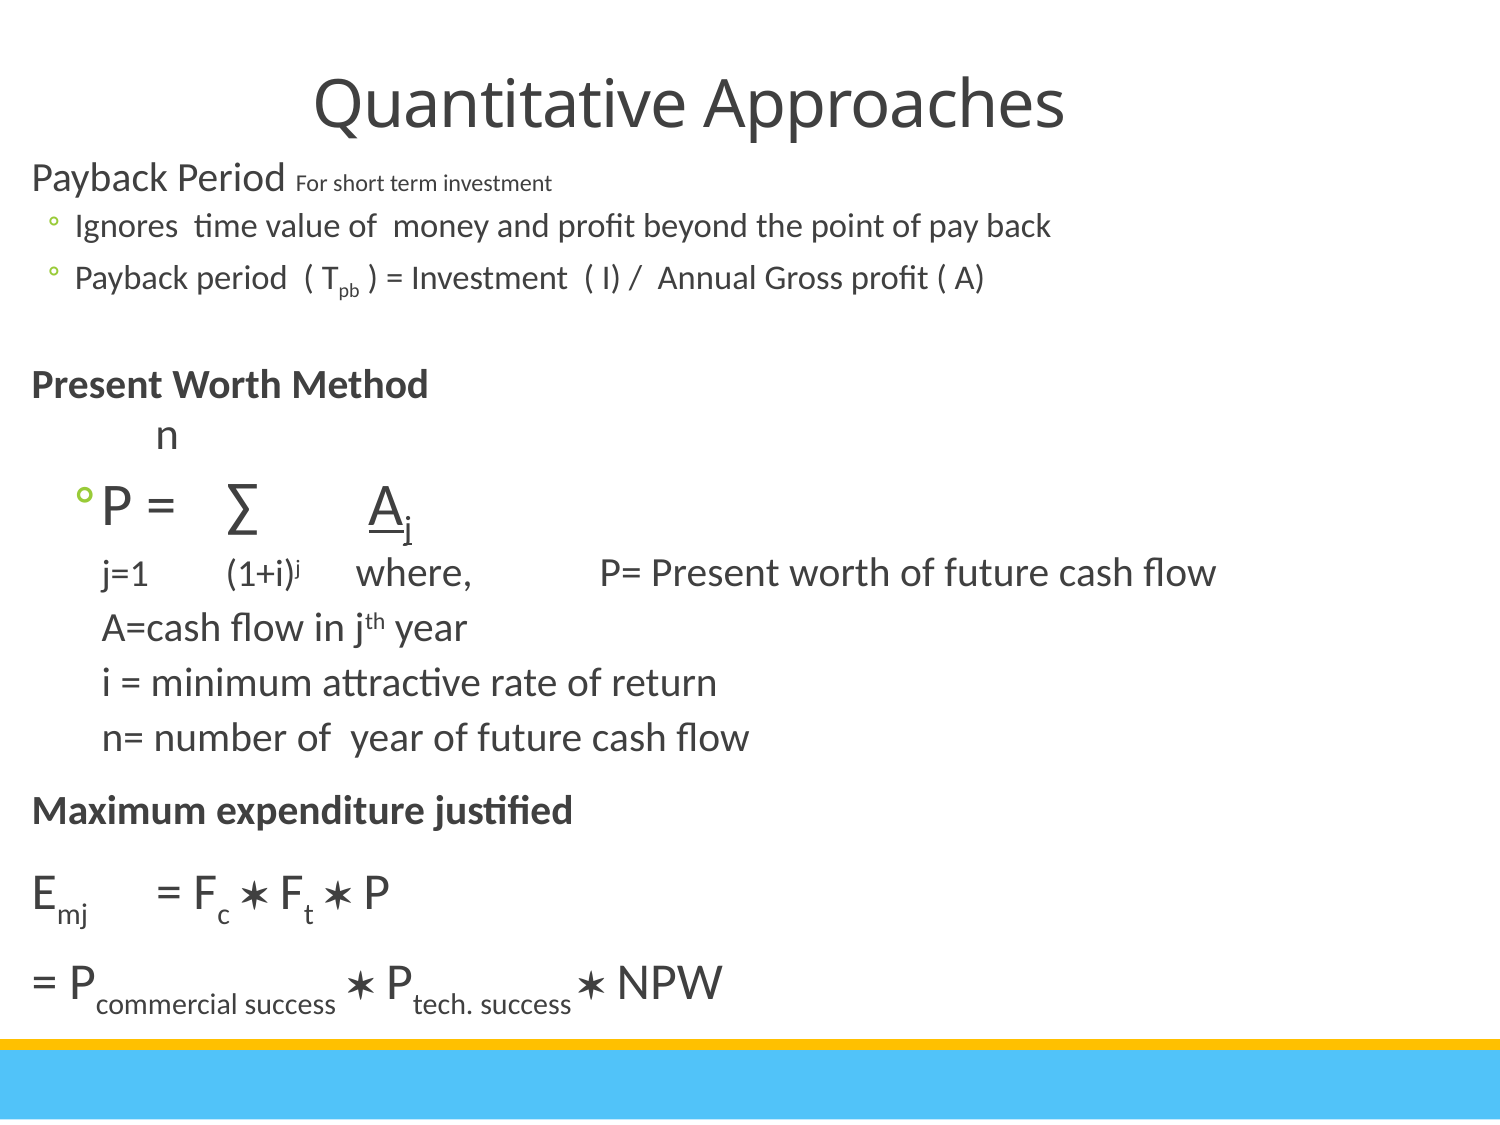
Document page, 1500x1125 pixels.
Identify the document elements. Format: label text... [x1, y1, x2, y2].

list Payback Period For short term investment Ignores time value of money and profit beyond the point of pay back Payback period ( Tpb ) = Investment ( I) / Annual Gross profit ( A) Present Worth Method n P = ∑ Aj j=1 (1+i)j where, P= Present worth of future cash flow A=cash flow in jth year i = minimum attractive rate of return n= number of year of future cash flow Maximum expenditure justified Emj = Fc  Ft  P = Pcommercial success  Ptech. success  NPW [18, 148, 1484, 1025]
title Quantitative Approaches [41, 51, 1337, 148]
